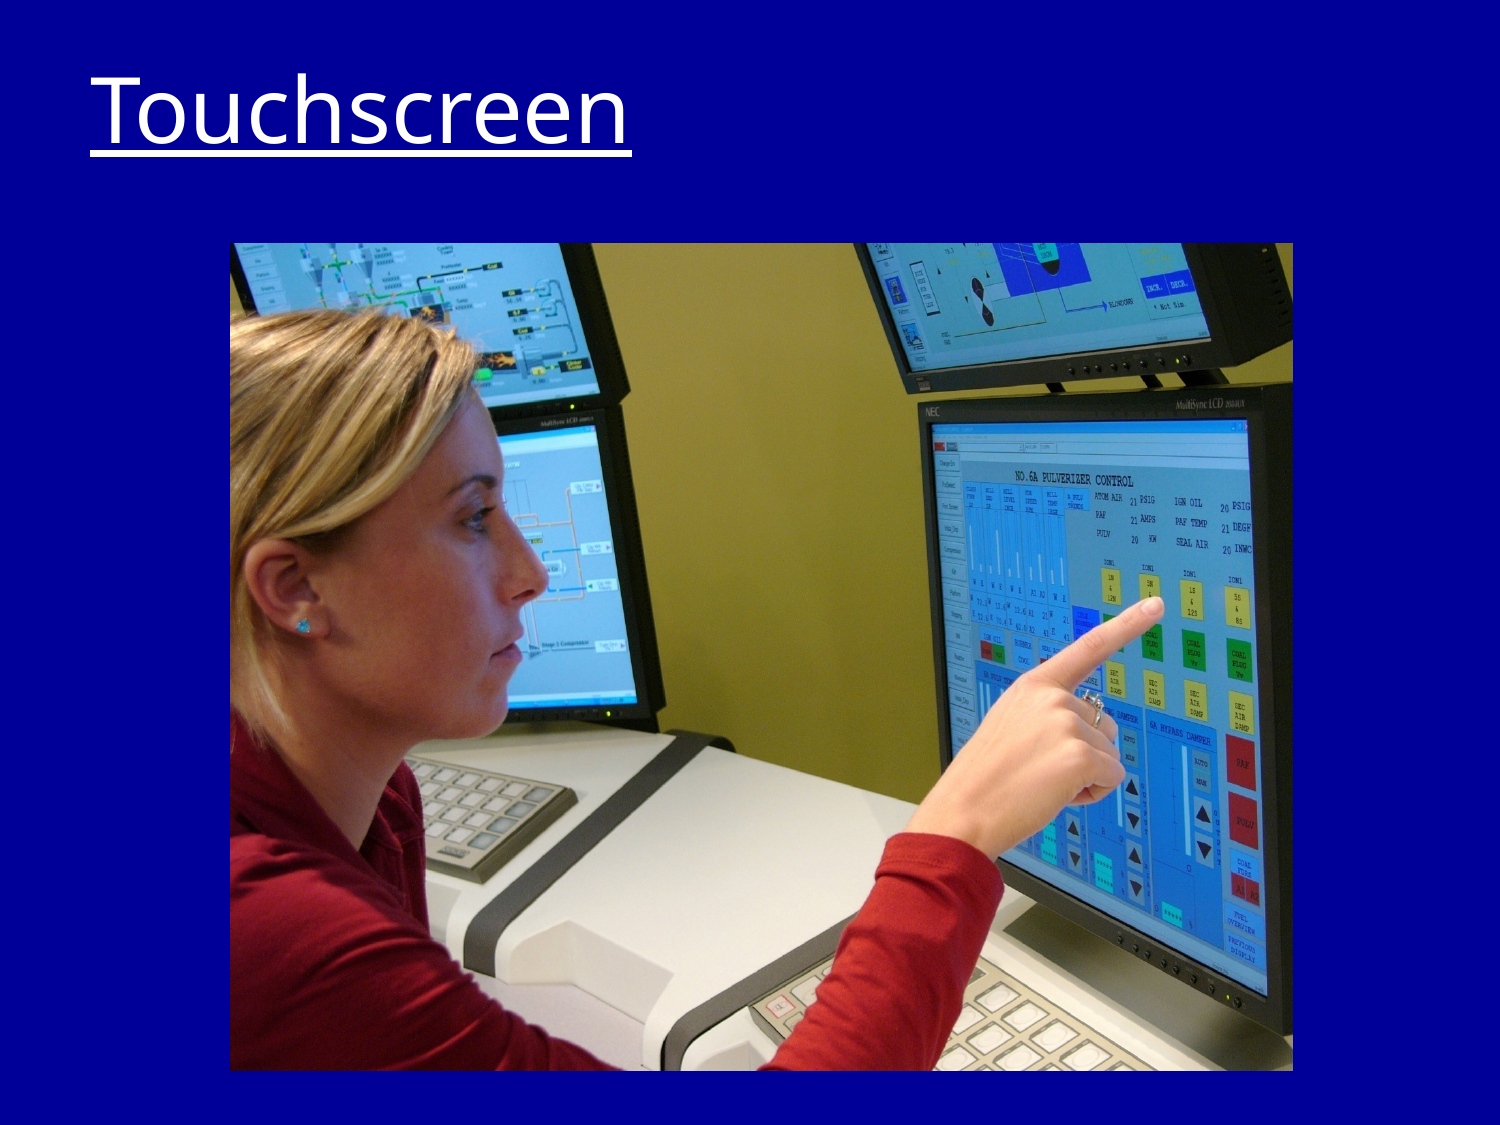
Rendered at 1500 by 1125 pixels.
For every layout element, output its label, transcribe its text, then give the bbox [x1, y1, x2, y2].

picture [229, 243, 1294, 1071]
title Touchscreen [74, 47, 1426, 276]
